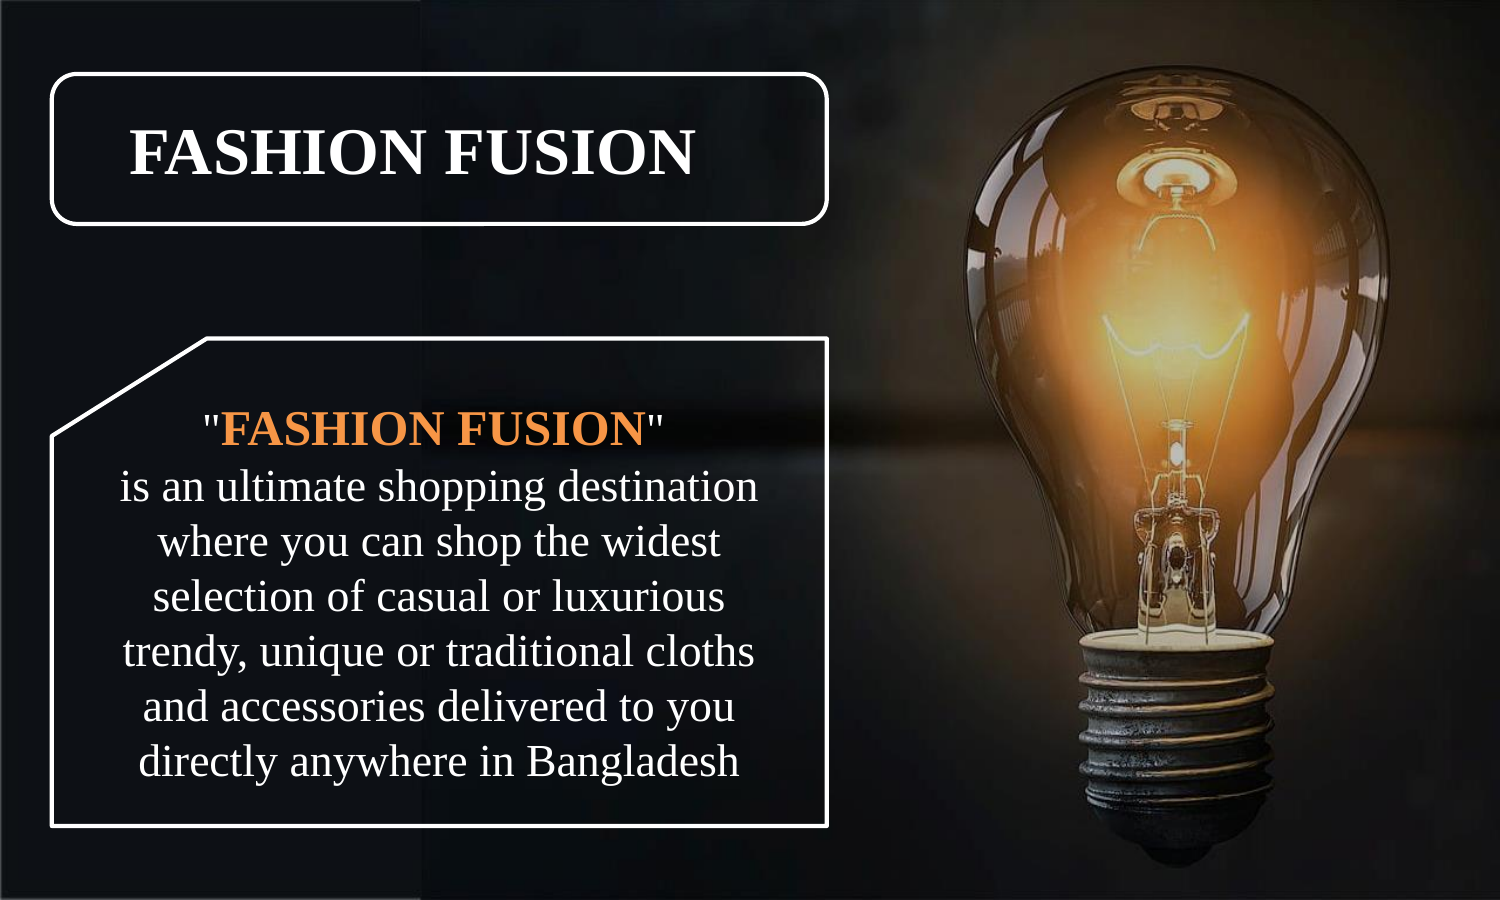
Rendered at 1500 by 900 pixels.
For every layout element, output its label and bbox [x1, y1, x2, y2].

text_box [51, 73, 827, 827]
picture [0, 0, 1500, 900]
